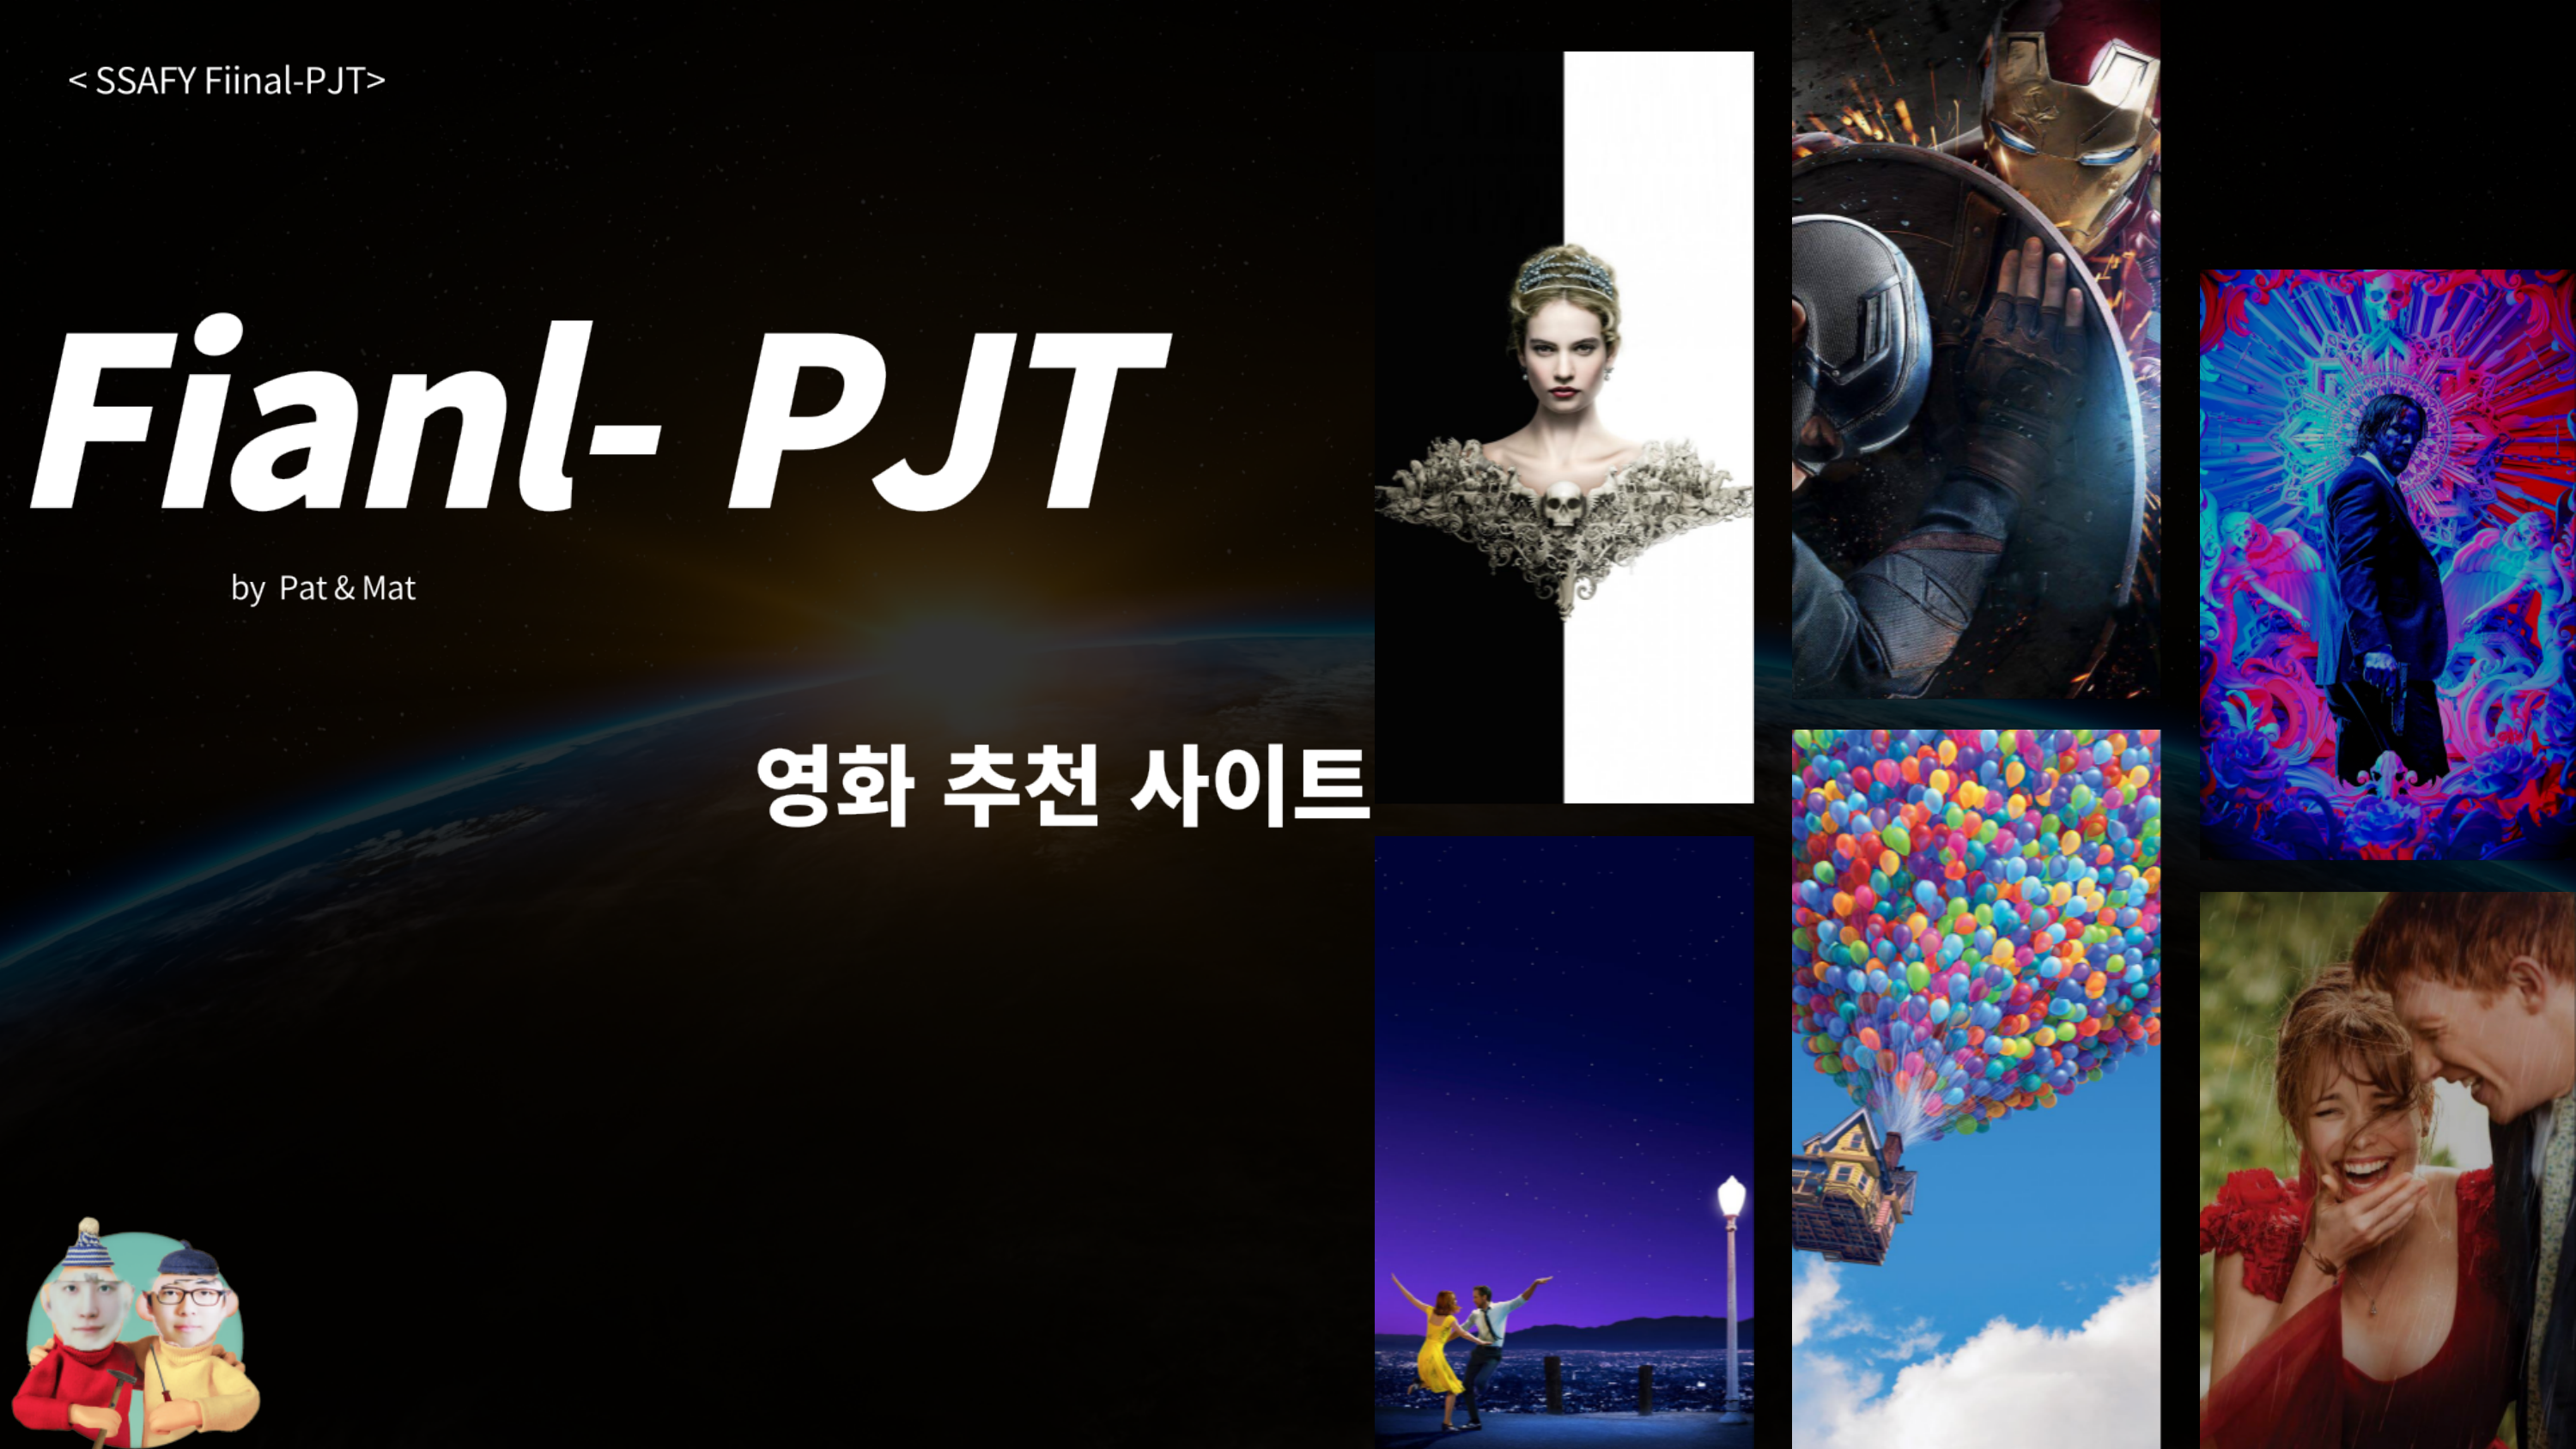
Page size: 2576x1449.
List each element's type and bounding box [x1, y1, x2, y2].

text_box [0, 0, 1372, 1449]
text_box [10, 246, 1376, 846]
picture [63, 50, 403, 124]
text_box [1374, 0, 2576, 1449]
text_box [0, 1205, 270, 1449]
picture [225, 561, 432, 622]
